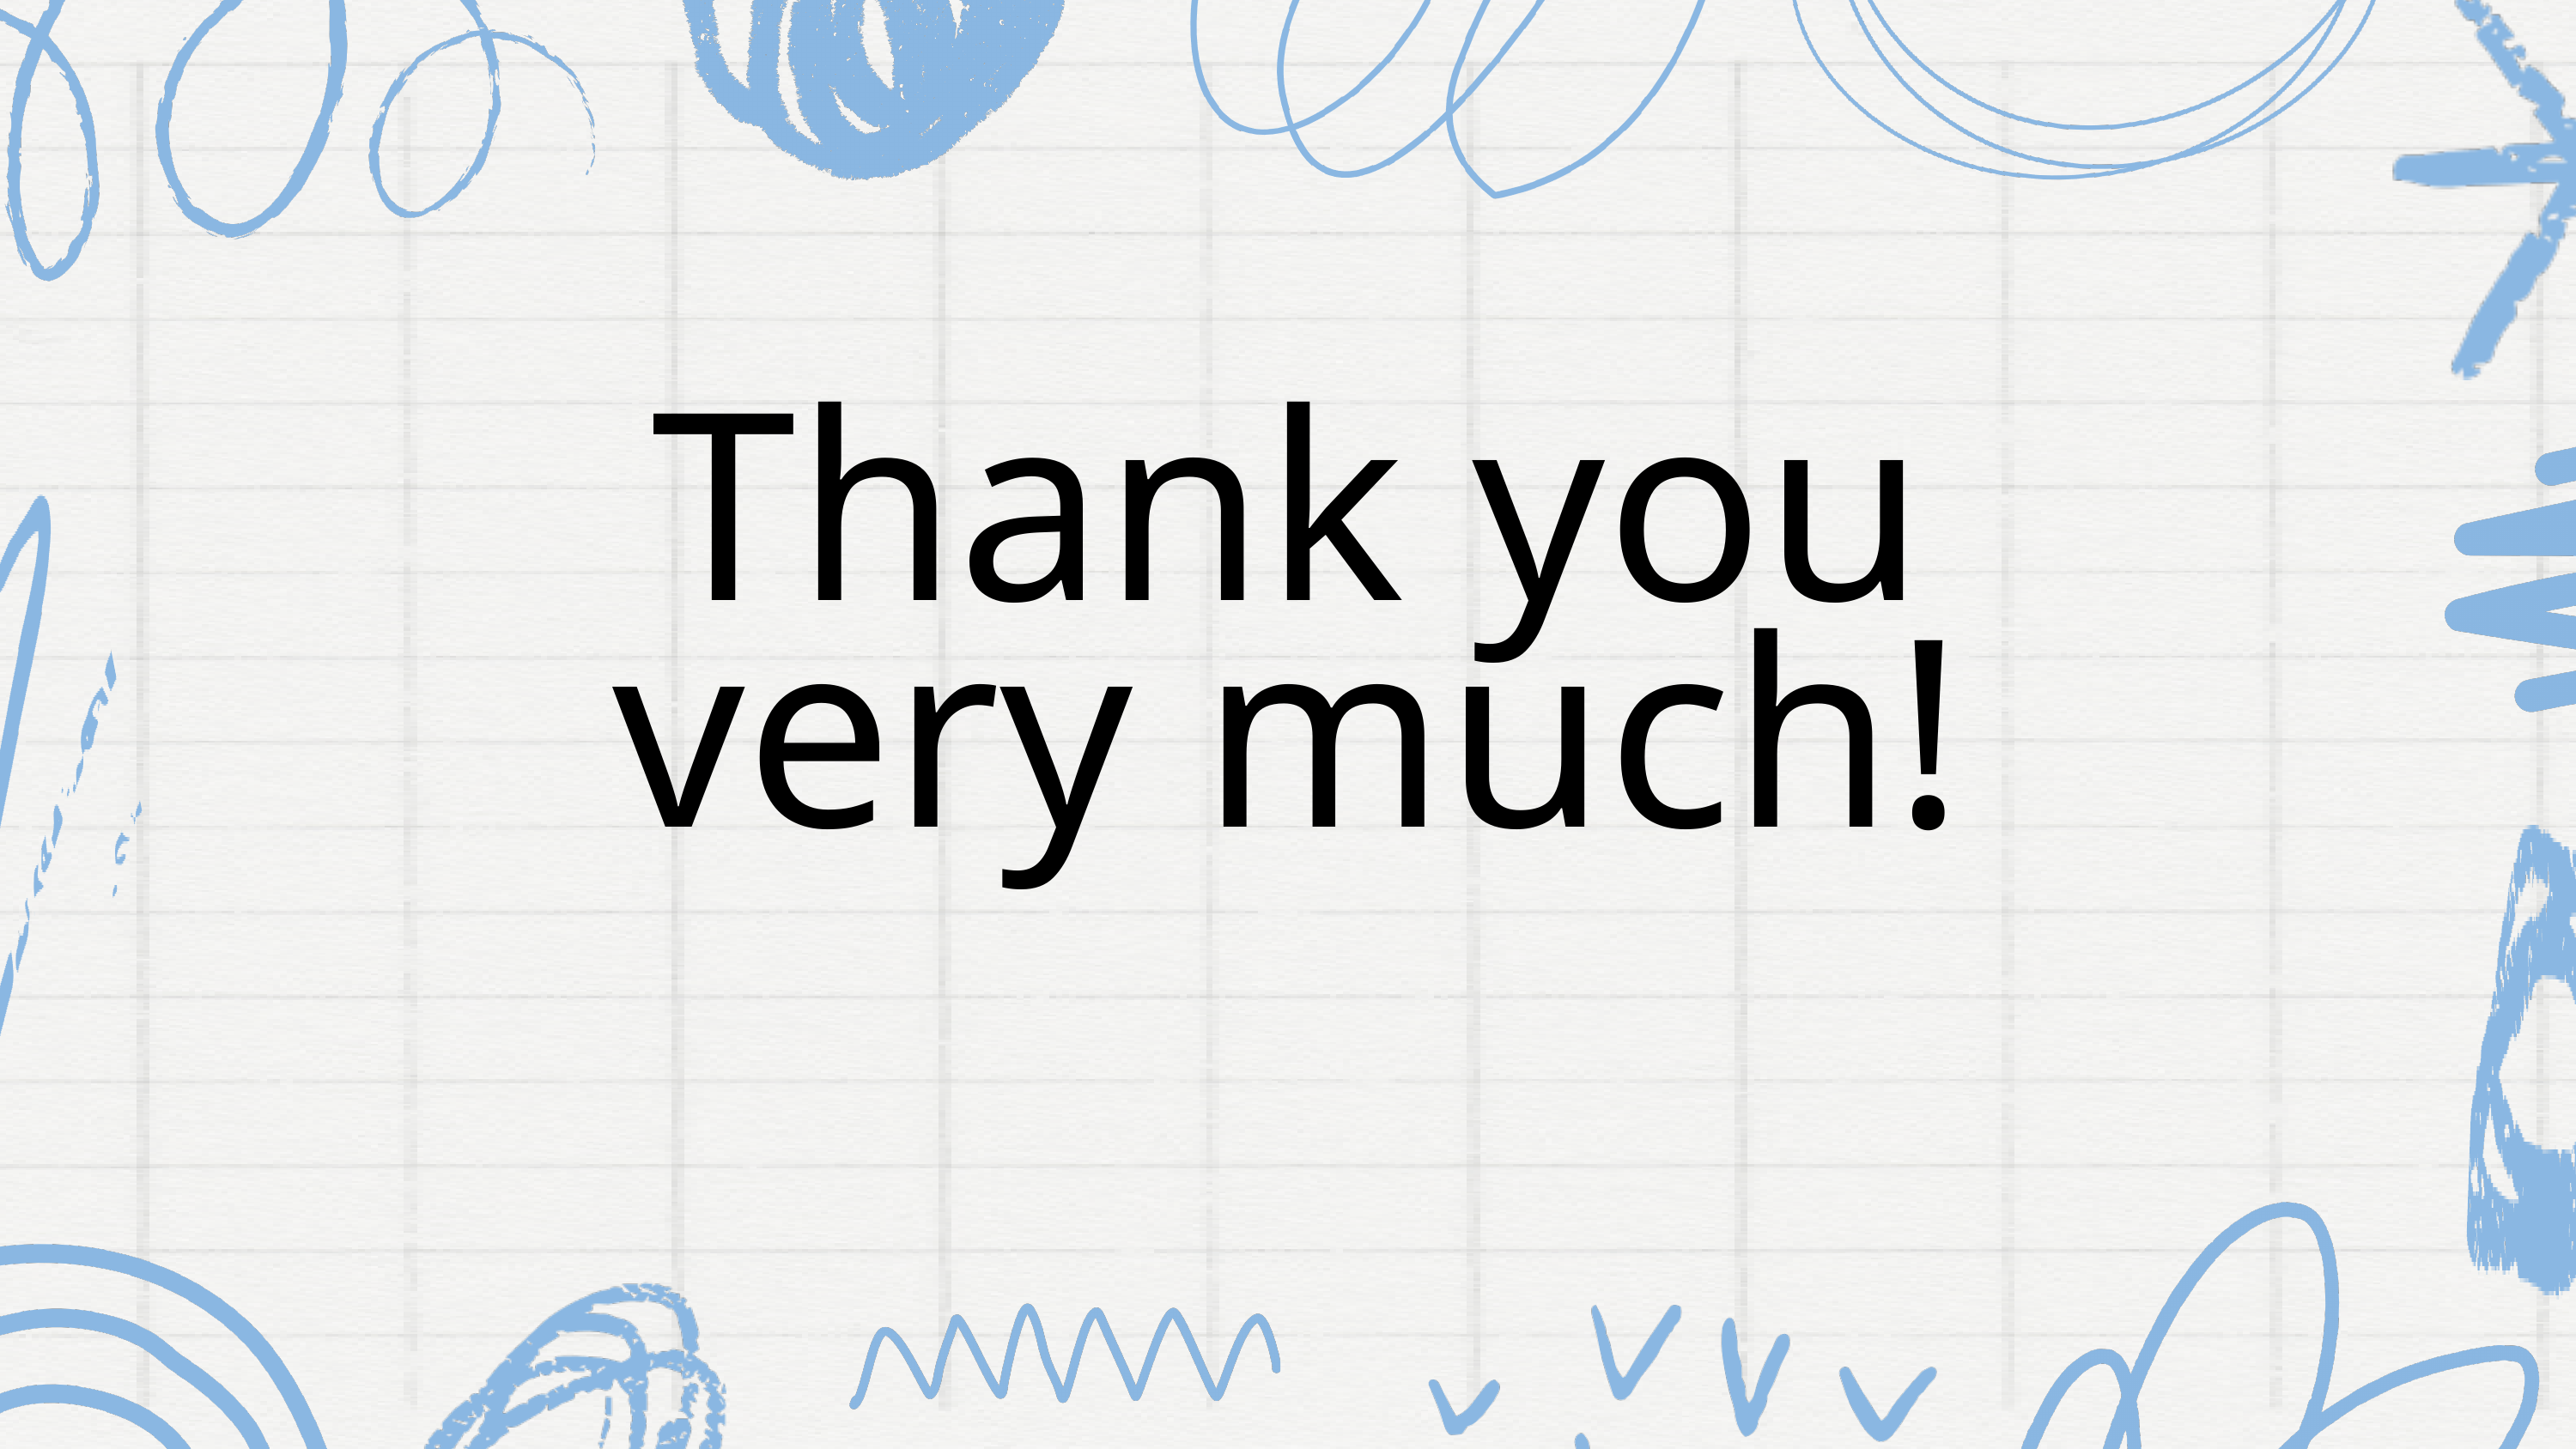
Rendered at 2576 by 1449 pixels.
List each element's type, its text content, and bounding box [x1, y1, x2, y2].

text_box [0, 333, 181, 1046]
text_box [1043, 0, 1818, 200]
text_box [849, 1303, 1281, 1410]
text_box [361, 1280, 726, 1449]
text_box [2431, 380, 2576, 822]
text_box [0, 1213, 362, 1449]
text_box [0, 0, 2481, 1449]
text_box [2391, 0, 2576, 380]
text_box [680, 0, 1089, 183]
text_box [2464, 822, 2576, 1302]
text_box [2002, 1202, 2576, 1449]
text_box Thank you very much! [519, 425, 2057, 880]
text_box [1428, 1303, 2002, 1449]
text_box [1818, 0, 2391, 183]
text_box [0, 0, 596, 282]
